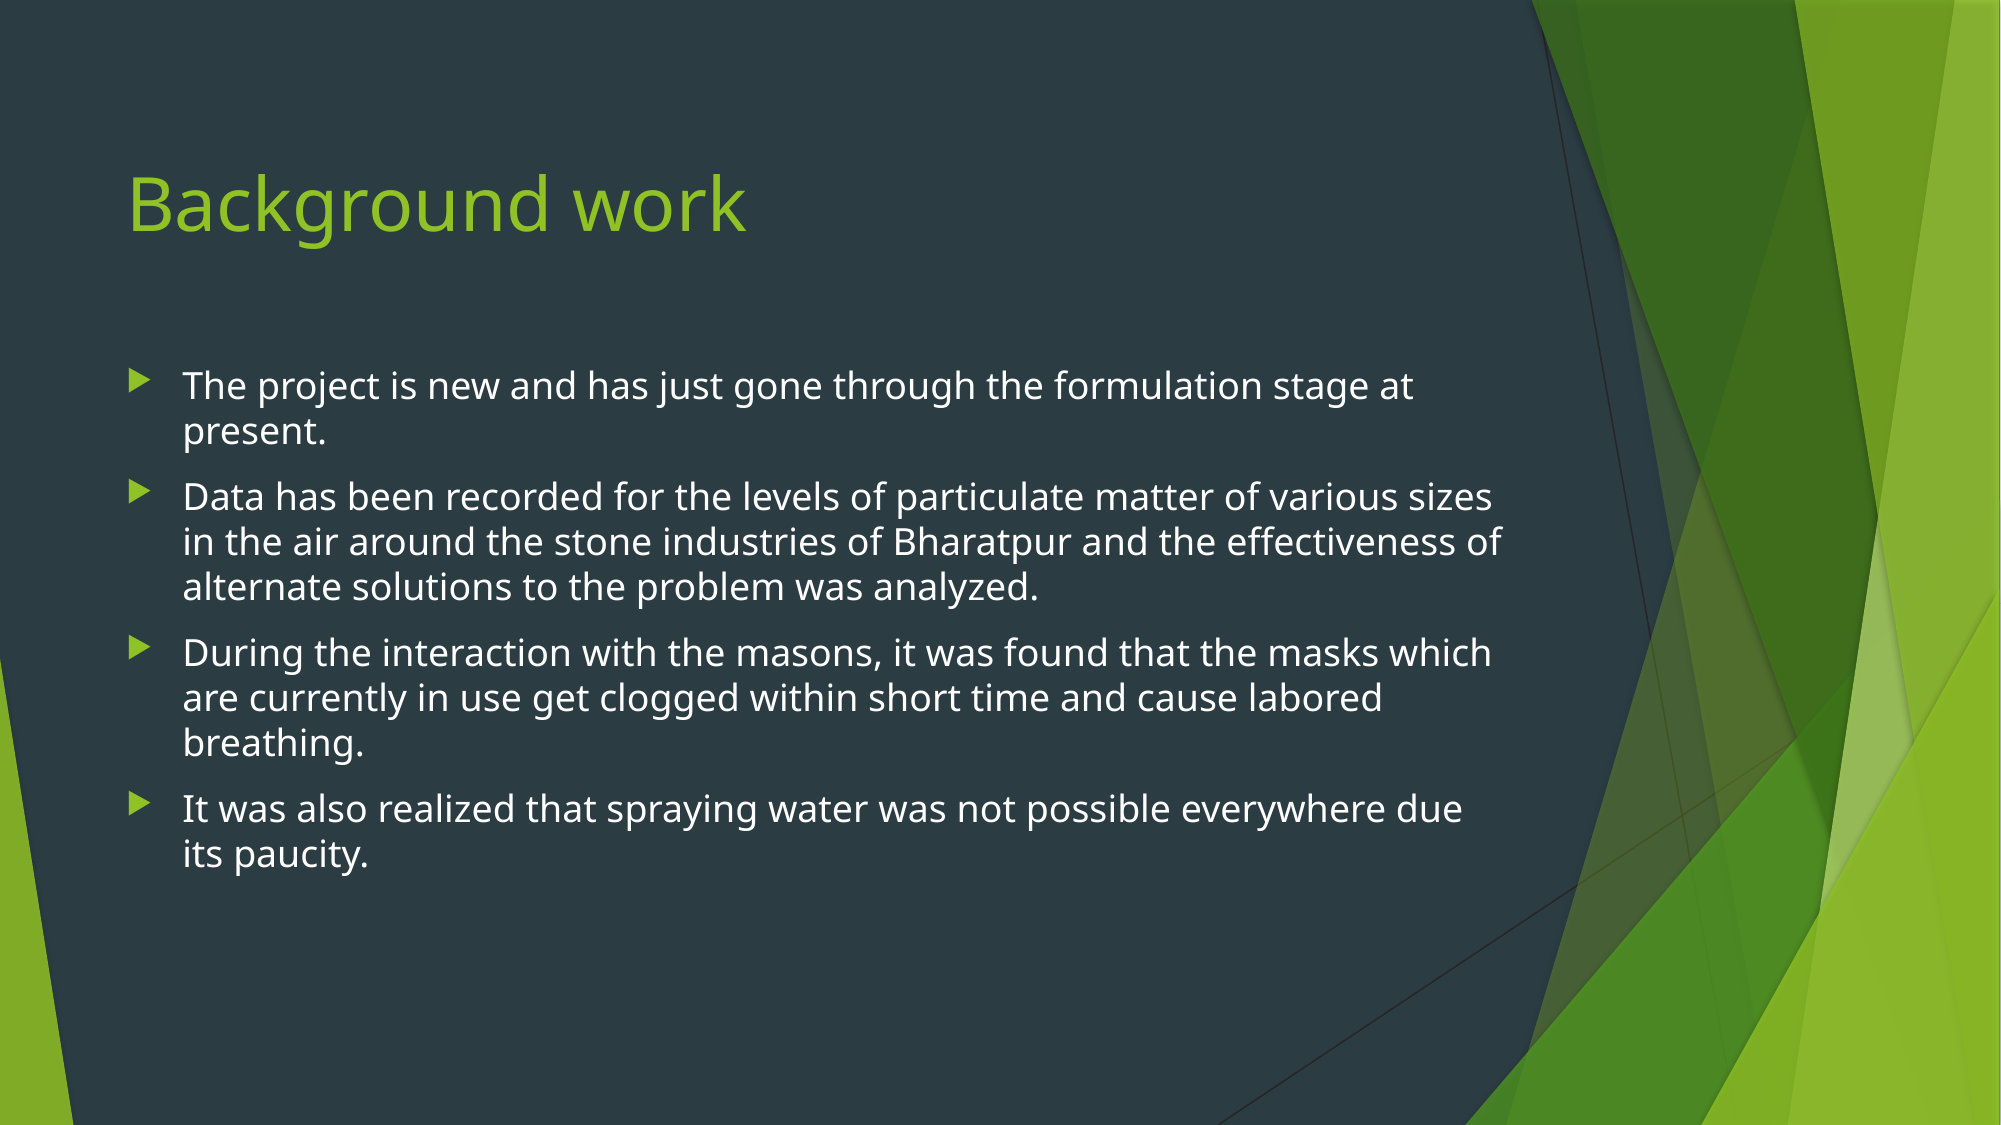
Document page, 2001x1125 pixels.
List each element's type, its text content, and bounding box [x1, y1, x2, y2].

title Background work [111, 148, 1522, 317]
list The project is new and has just gone through the formulation stage at present. Data has been recorded for the levels of particulate matter of various sizes in the air around the stone industries of Bharatpur and the effectiveness of alternate solutions to the problem was analyzed. During the interaction with the masons, it was found that the masks which are currently in use get clogged within short time and cause labored breathing. It was also realized that spraying water was not possible everywhere due its paucity. [111, 354, 1522, 992]
